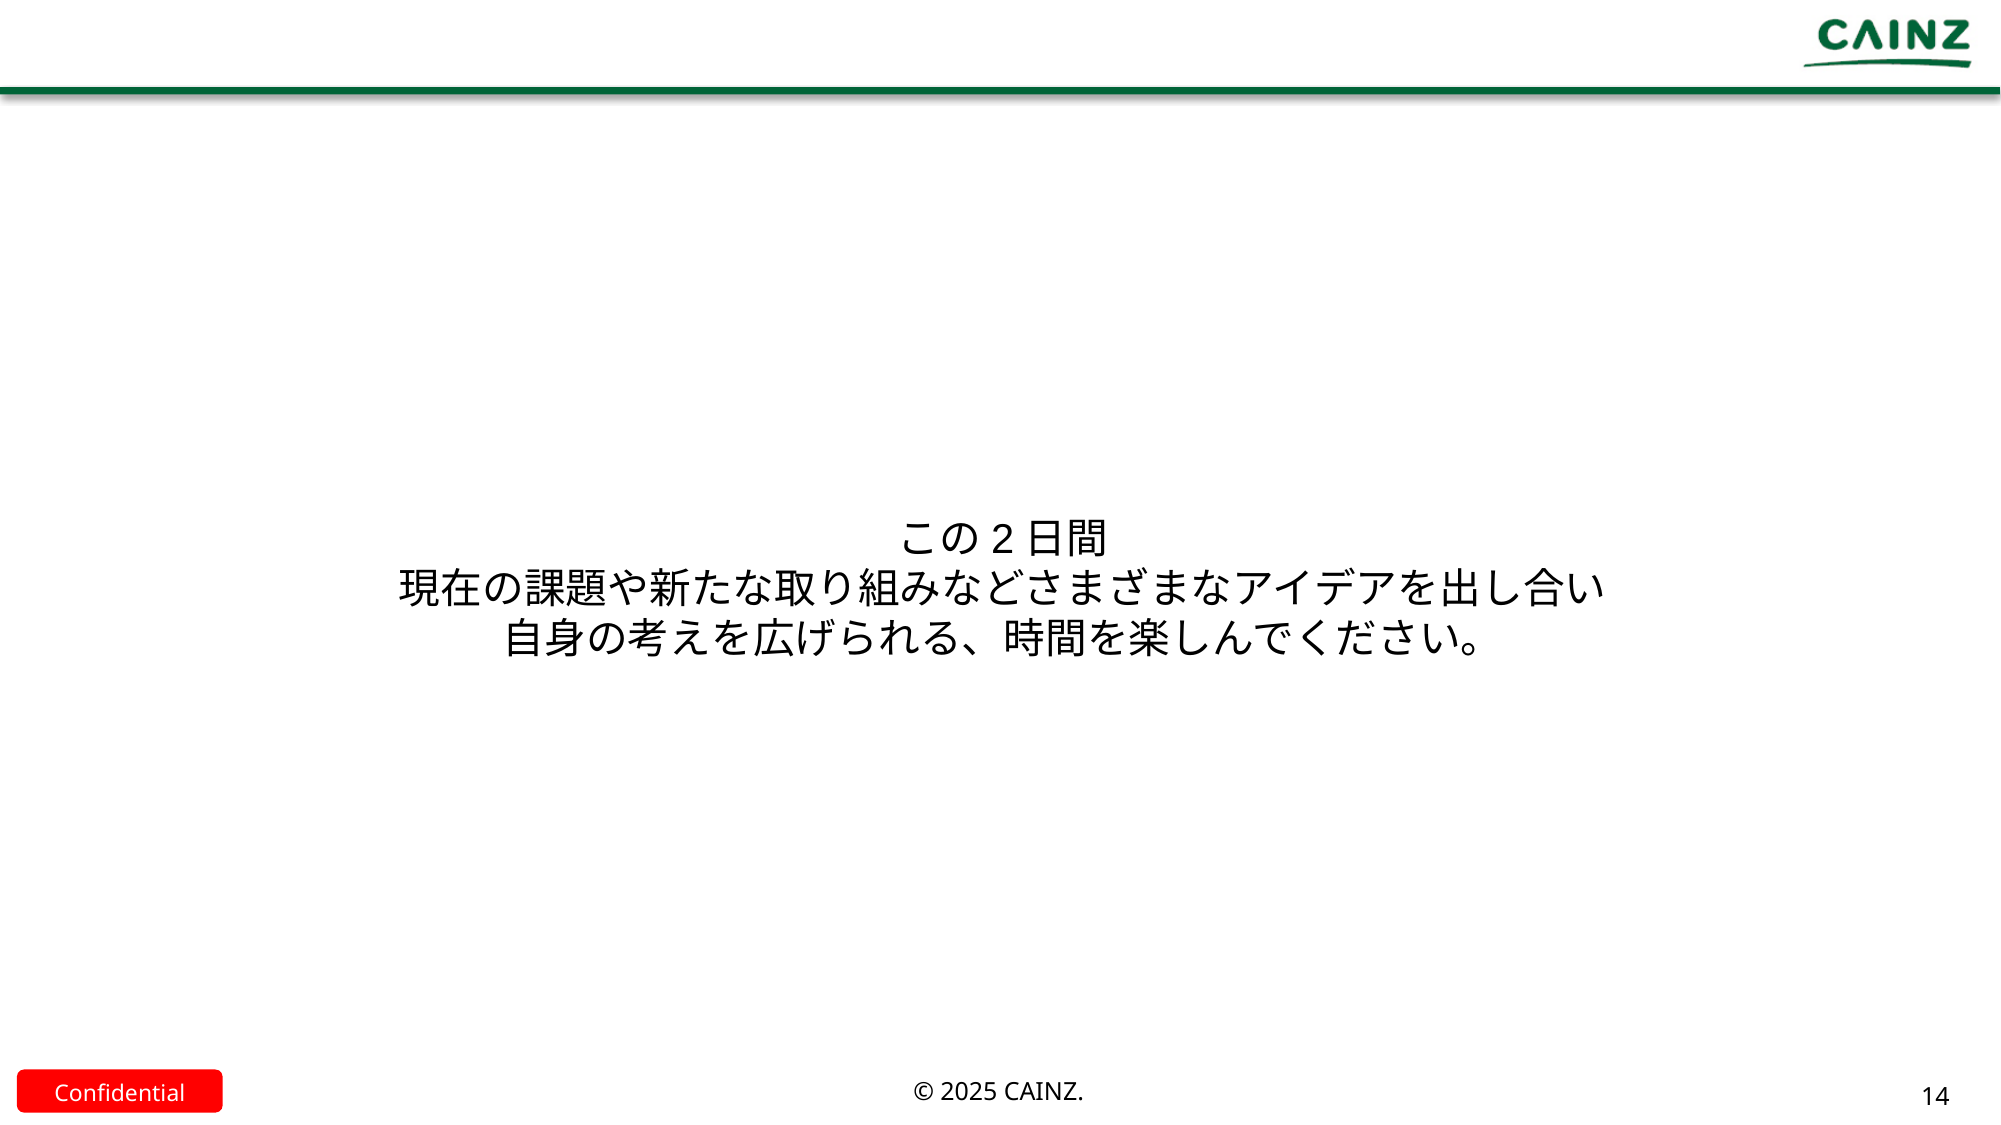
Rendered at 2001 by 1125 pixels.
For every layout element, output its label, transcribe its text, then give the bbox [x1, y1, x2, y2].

text_box この2日間 現在の課題や新たな取り組みなどさまざまなアイデアを出し合い 自身の考えを広げられる、時間を楽しんでください。 [39, 504, 1952, 670]
picture [1797, 13, 1980, 76]
